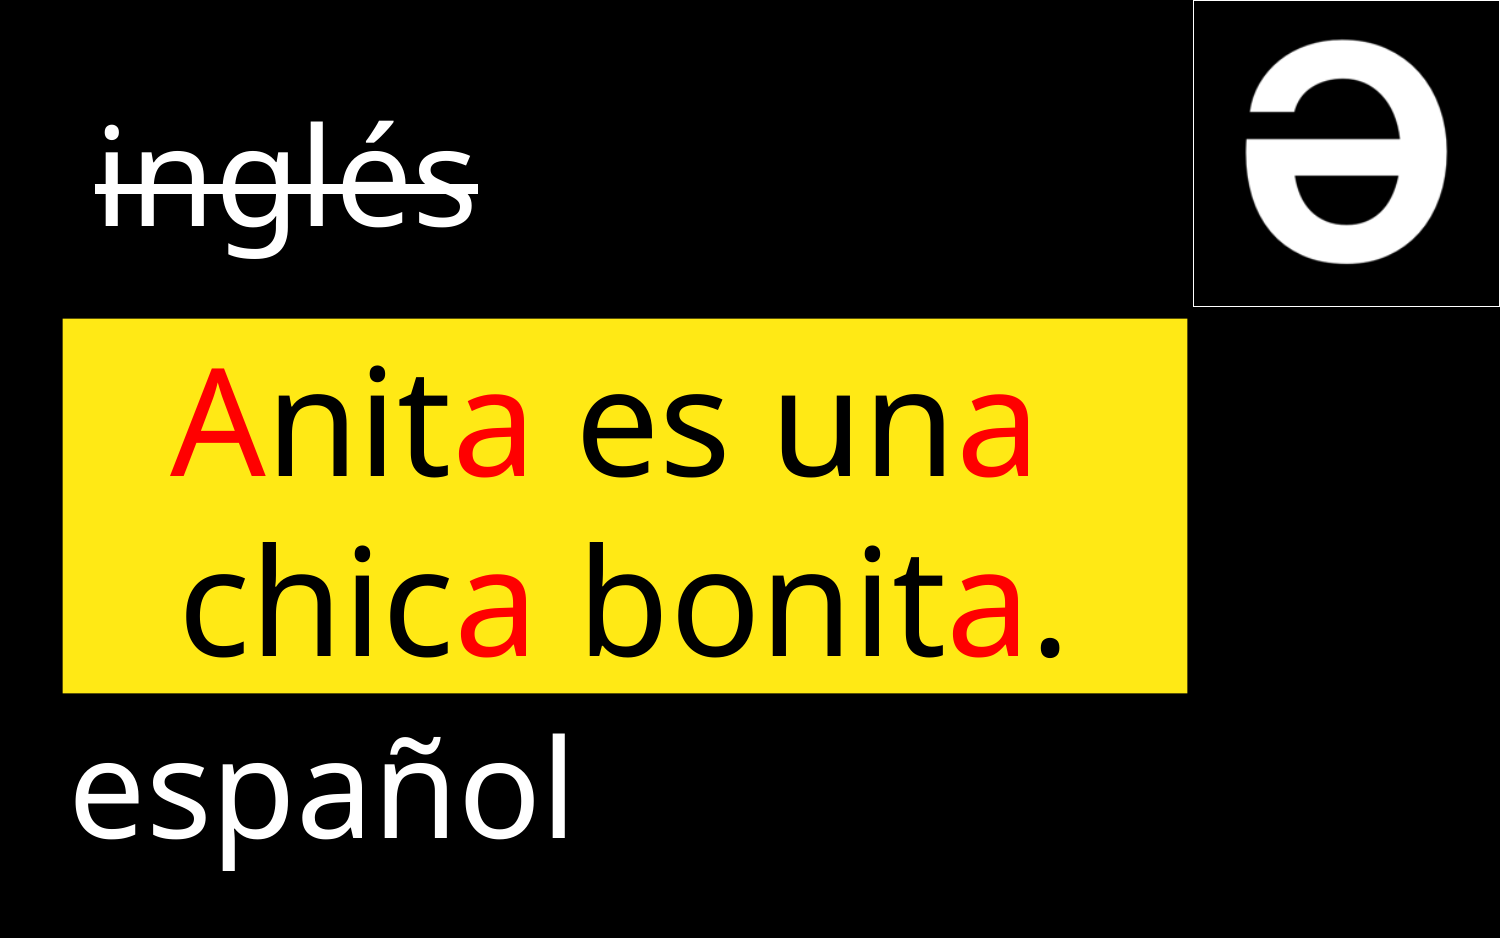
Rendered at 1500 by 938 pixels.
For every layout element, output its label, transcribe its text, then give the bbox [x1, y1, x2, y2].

picture [1193, 0, 1500, 307]
text_box inglés [79, 81, 494, 261]
text_box Anita es una chica bonita. [62, 318, 1188, 694]
text_box español [53, 693, 592, 874]
